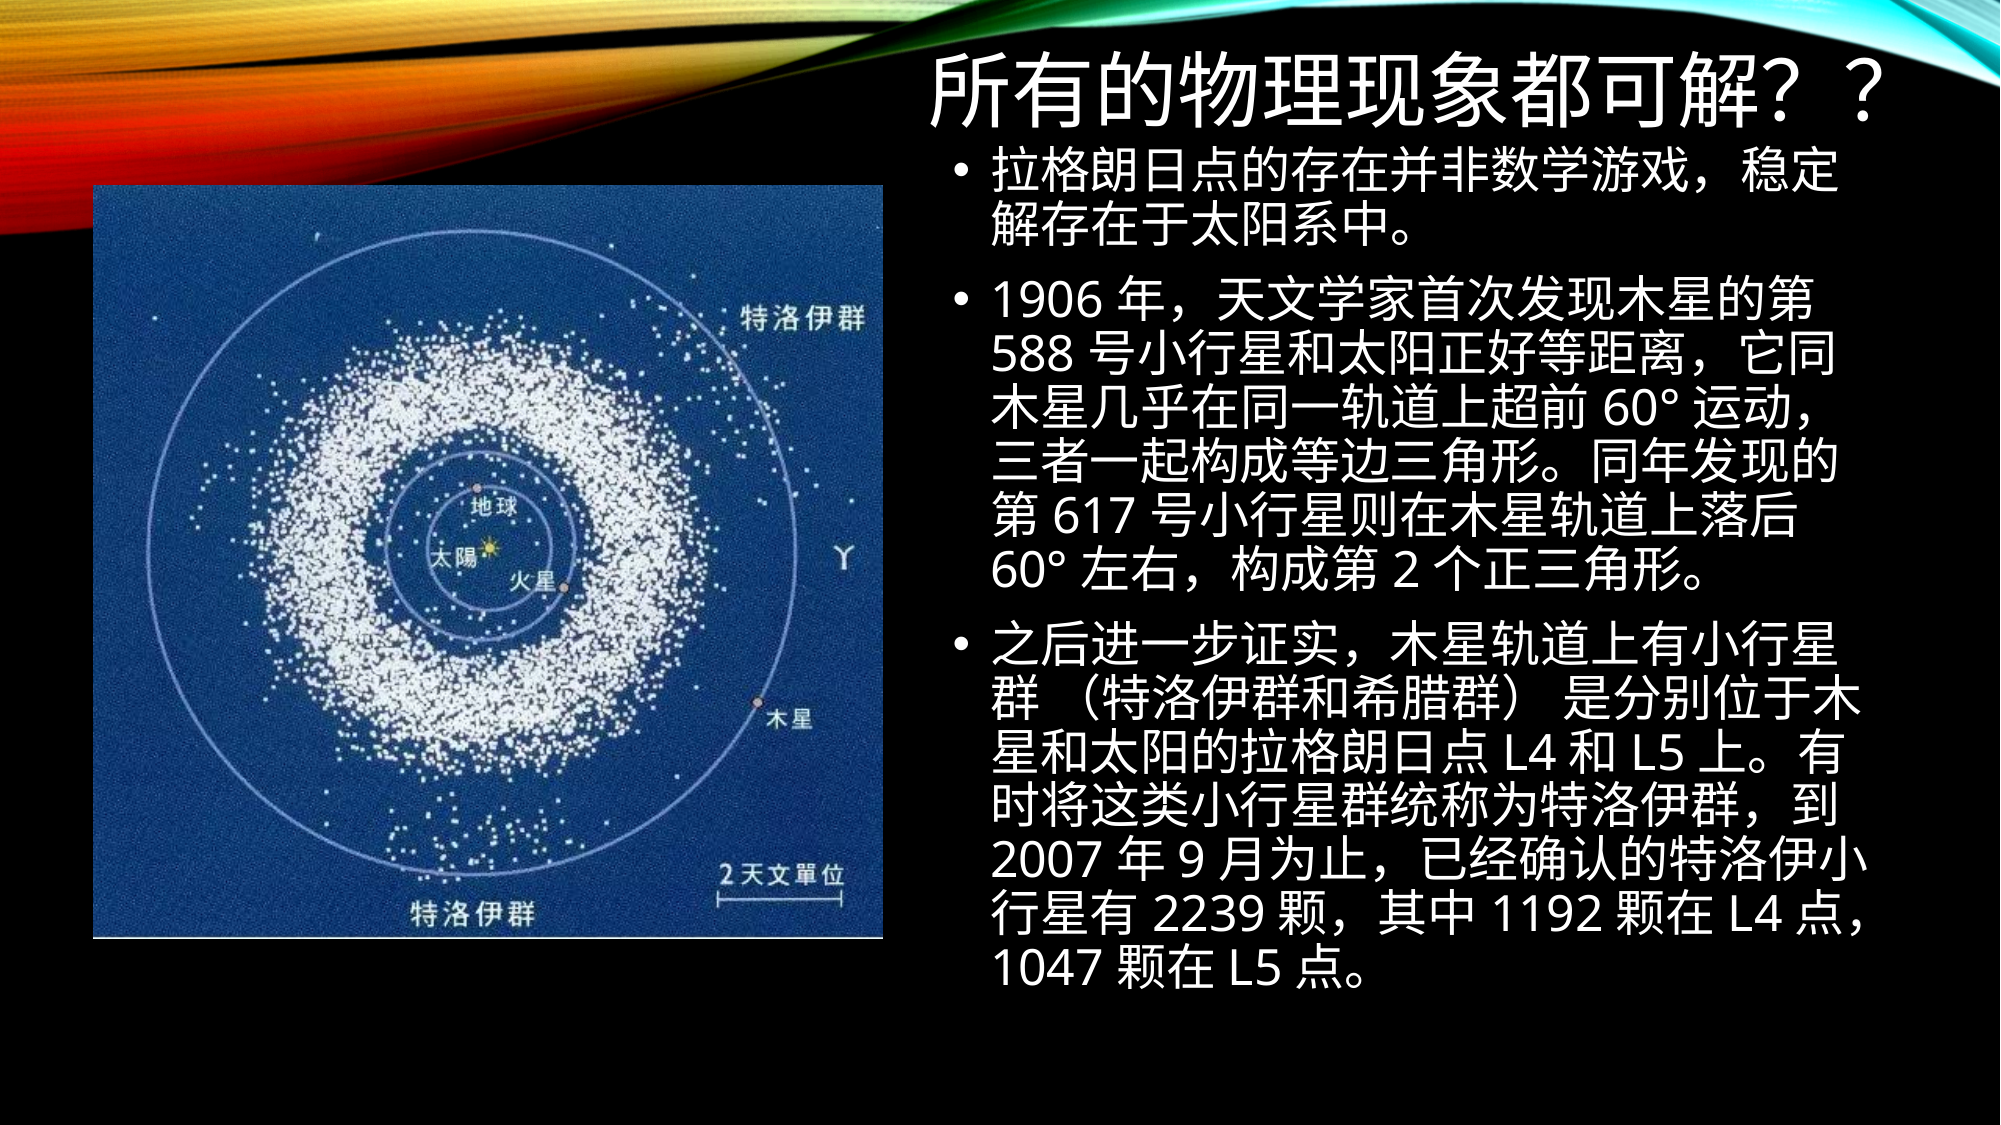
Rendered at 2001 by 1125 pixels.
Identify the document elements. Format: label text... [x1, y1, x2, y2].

title 所有的物理现象都可解？？ [529, 19, 1943, 169]
list 拉格朗日点的存在并非数学游戏，稳定解存在于太阳系中。 1906年，天文学家首次发现木星的第588号小行星和太阳正好等距离，它同木星几乎在同一轨道上超前60°运动，三者一起构成等边三角形。同年发现的第617号小行星则在木星轨道上落后60°左右，构成第2个正三角形。 之后进一步证实，木星轨道上有小行星群 （特洛伊群和希腊群） 是分别位于木星和太阳的拉格朗日点L4和L5上。有时将这类小行星群统称为特洛伊群，到2007年9月为止，已经确认的特洛伊小行星有2239颗，其中1192颗在L4点，1047颗在L5点。 [937, 137, 1888, 1053]
picture [0, 0, 2000, 940]
